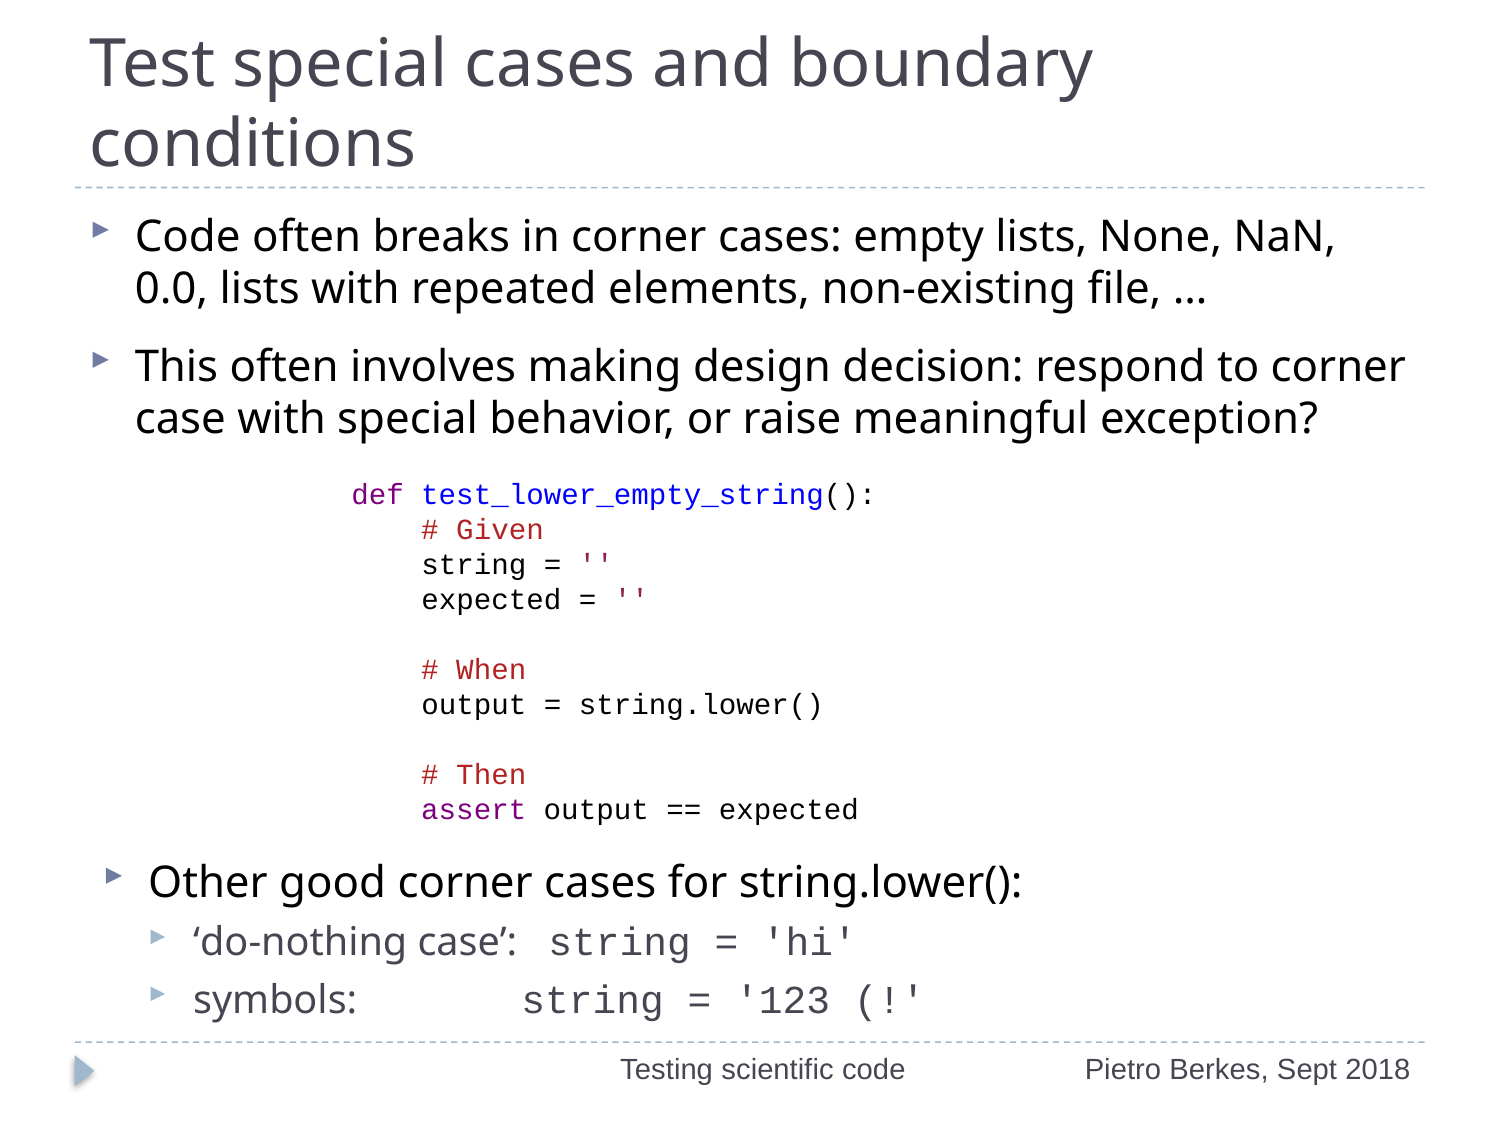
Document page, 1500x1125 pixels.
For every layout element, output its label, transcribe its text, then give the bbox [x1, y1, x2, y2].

title Test special cases and boundary conditions [75, 24, 1425, 188]
text_box def test_lower_empty_string(): # Given string = '' expected = '' # When output = string.lower() # Then assert output == expected [336, 467, 1164, 845]
list Code often breaks in corner cases: empty lists, None, NaN, 0.0, lists with repeated elements, non-existing file, … This often involves making design decision: respond to corner case with special behavior, or raise meaningful exception? [75, 200, 1425, 500]
footer Testing scientific code [475, 1042, 1051, 1103]
text_box Other good corner cases for string.lower(): ‘do-nothing case’: string = 'hi' symbols: string = '123 (!' [88, 845, 1439, 1047]
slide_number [1051, 1042, 1426, 1103]
